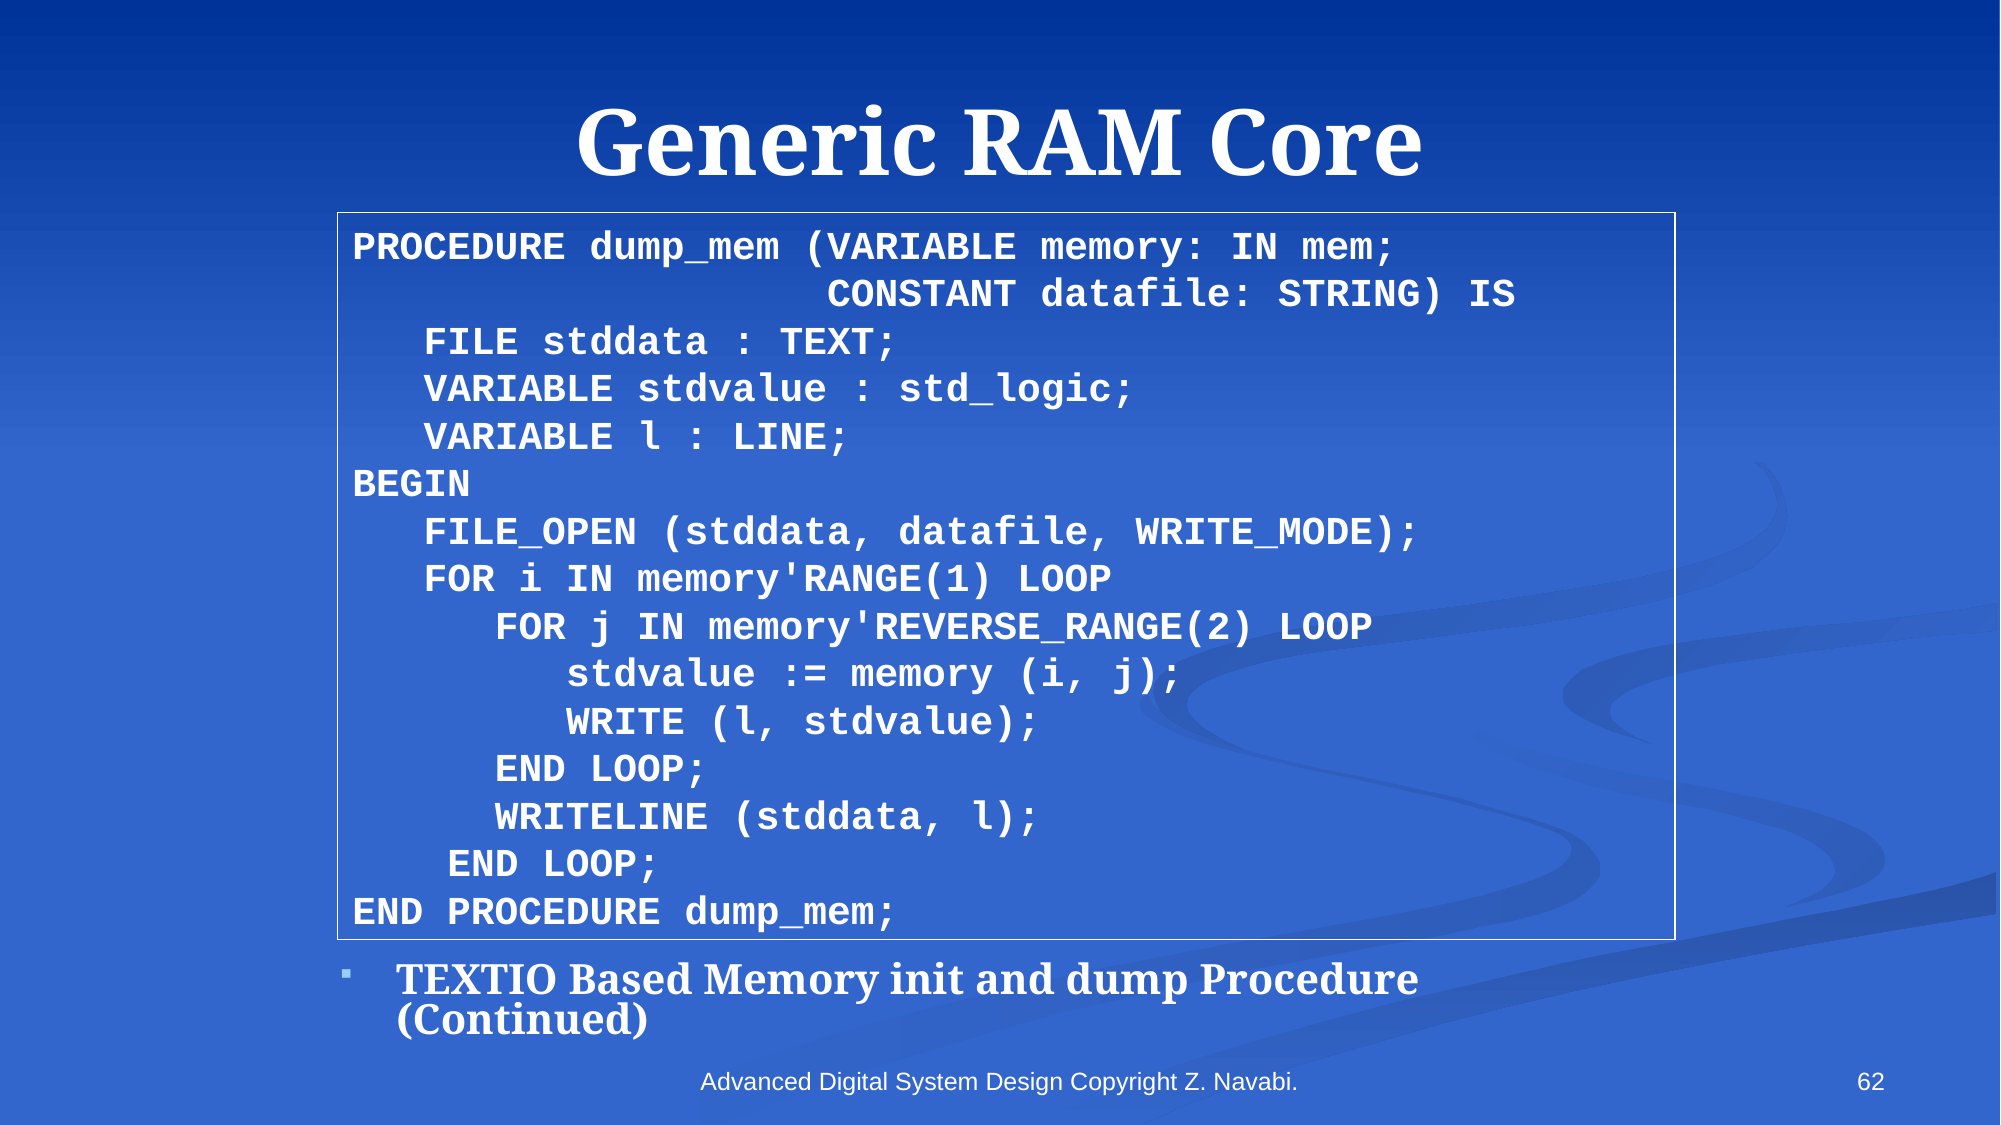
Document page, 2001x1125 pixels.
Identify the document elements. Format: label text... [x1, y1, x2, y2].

text_box PROCEDURE dump_mem (VARIABLE memory: IN mem; CONSTANT datafile: STRING) IS FILE stddata : TEXT; VARIABLE stdvalue : std_logic; VARIABLE l : LINE; BEGIN FILE_OPEN (stddata, datafile, WRITE_MODE); FOR i IN memory'RANGE(1) LOOP FOR j IN memory'REVERSE_RANGE(2) LOOP stdvalue := memory (i, j); WRITE (l, stdvalue); END LOOP; WRITELINE (stddata, l); END LOOP; END PROCEDURE dump_mem; [337, 233, 1675, 940]
footer Advanced Digital System Design Copyright Z. Navabi. [683, 1038, 1317, 1104]
slide_number 62 [1433, 1024, 1901, 1104]
title Generic RAM Core [287, 44, 1713, 233]
text_box TEXTIO Based Memory init and dump Procedure (Continued) [324, 962, 1675, 1038]
